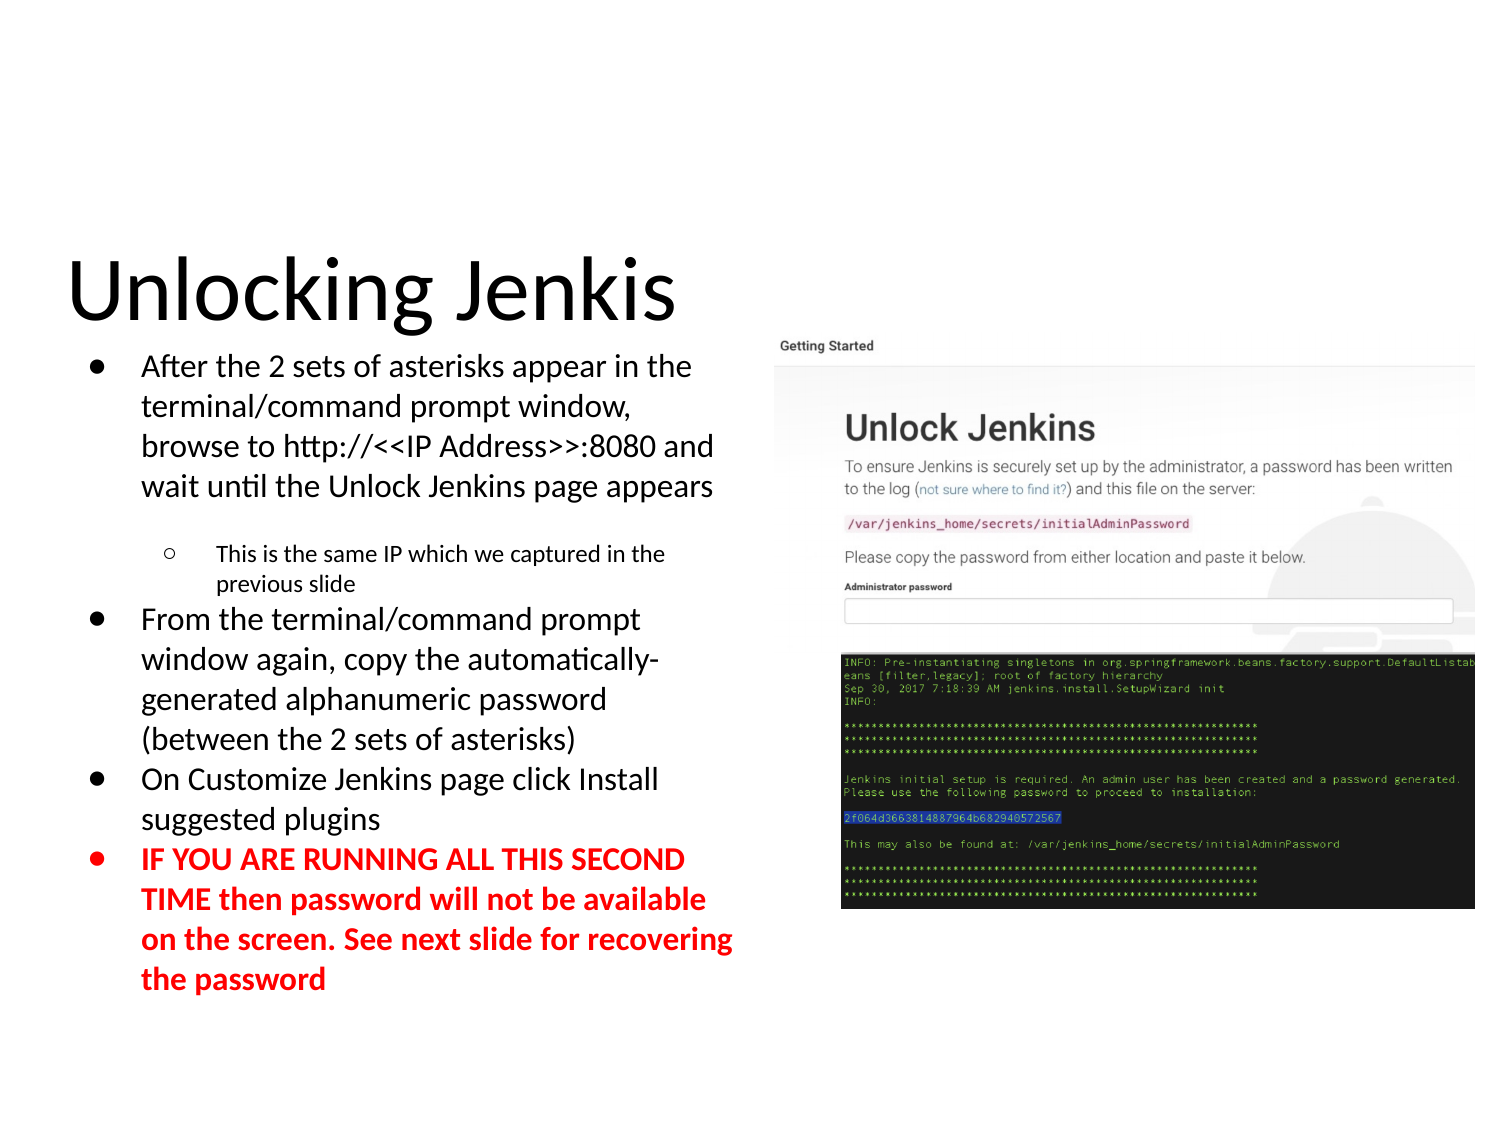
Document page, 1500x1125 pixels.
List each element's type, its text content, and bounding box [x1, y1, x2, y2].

list After the 2 sets of asterisks appear in the terminal/command prompt window, browse to http://<<IP Address>>:8080 and wait until the Unlock Jenkins page appears This is the same IP which we captured in the previous slide From the terminal/command prompt window again, copy the automatically-generated alphanumeric password (between the 2 sets of asterisks) On Customize Jenkins page click Install suggested plugins IF YOU ARE RUNNING ALL THIS SECOND TIME then password will not be available on the screen. See next slide for recovering the password [51, 329, 750, 891]
picture [774, 332, 1476, 909]
title Unlocking Jenkis [51, 213, 1449, 308]
